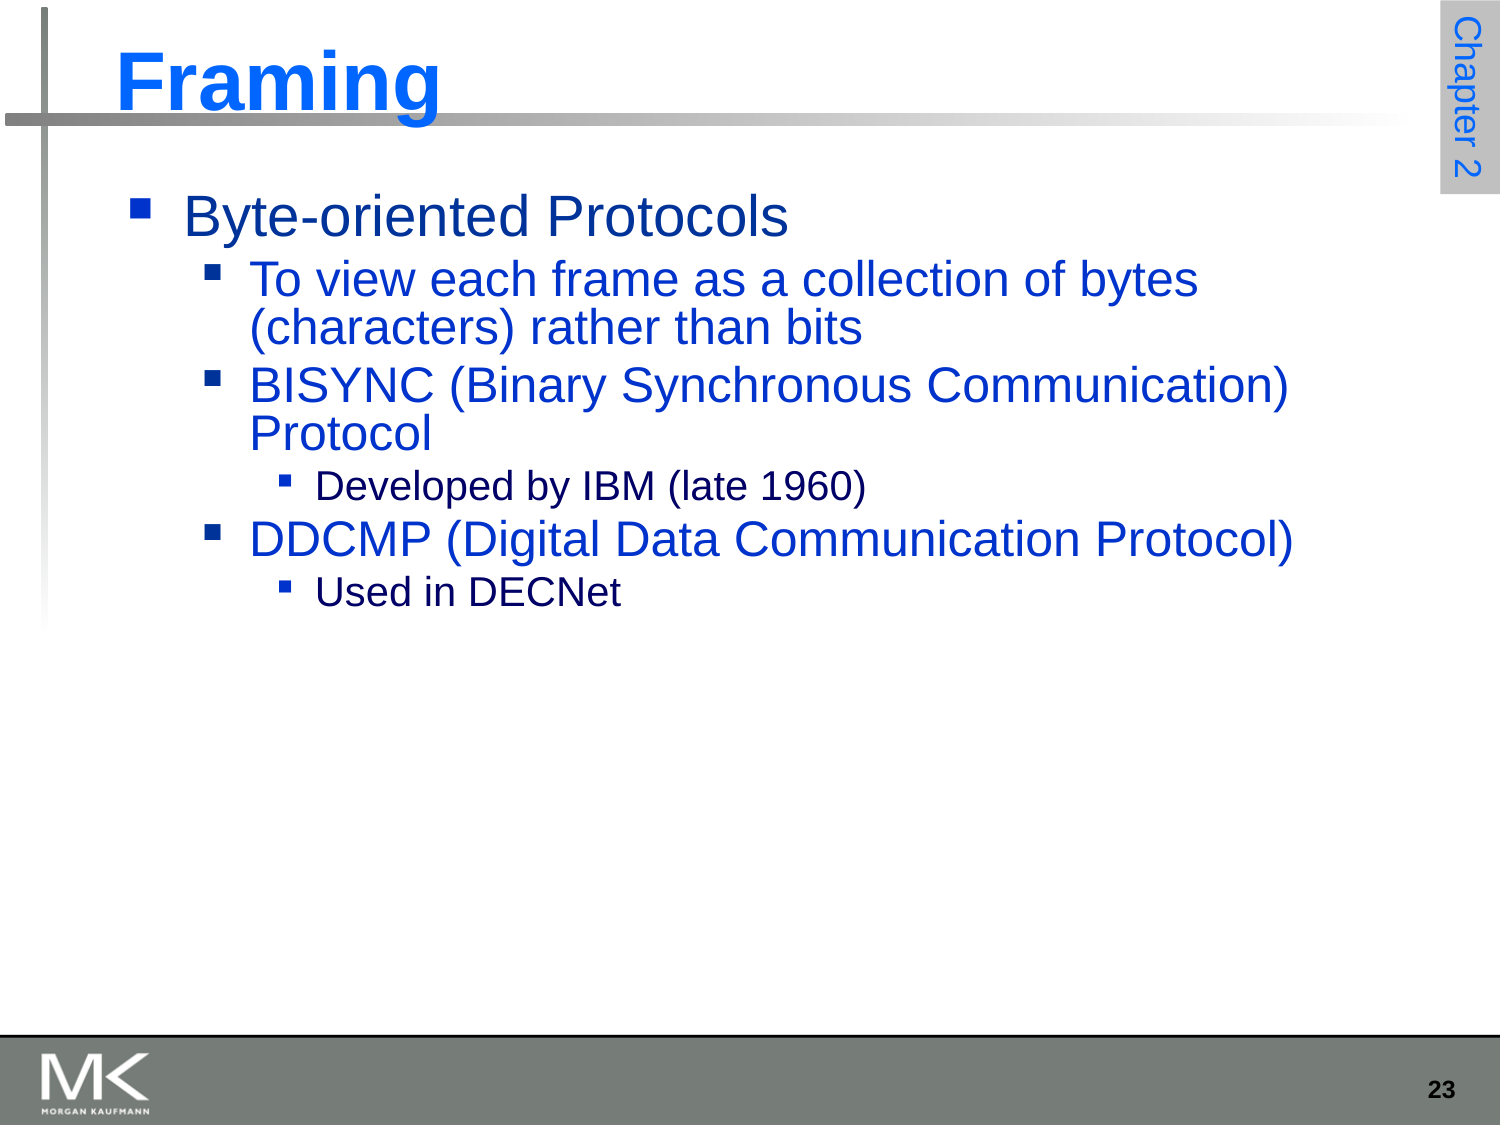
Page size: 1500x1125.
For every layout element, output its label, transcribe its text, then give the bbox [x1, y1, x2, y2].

list Byte-oriented Protocols To view each frame as a collection of bytes (characters) rather than bits BISYNC (Binary Synchronous Communication) Protocol Developed by IBM (late 1960) DDCMP (Digital Data Communication Protocol) Used in DECNet [112, 184, 1469, 1024]
title Framing [100, 17, 1459, 135]
picture [29, 1046, 160, 1123]
